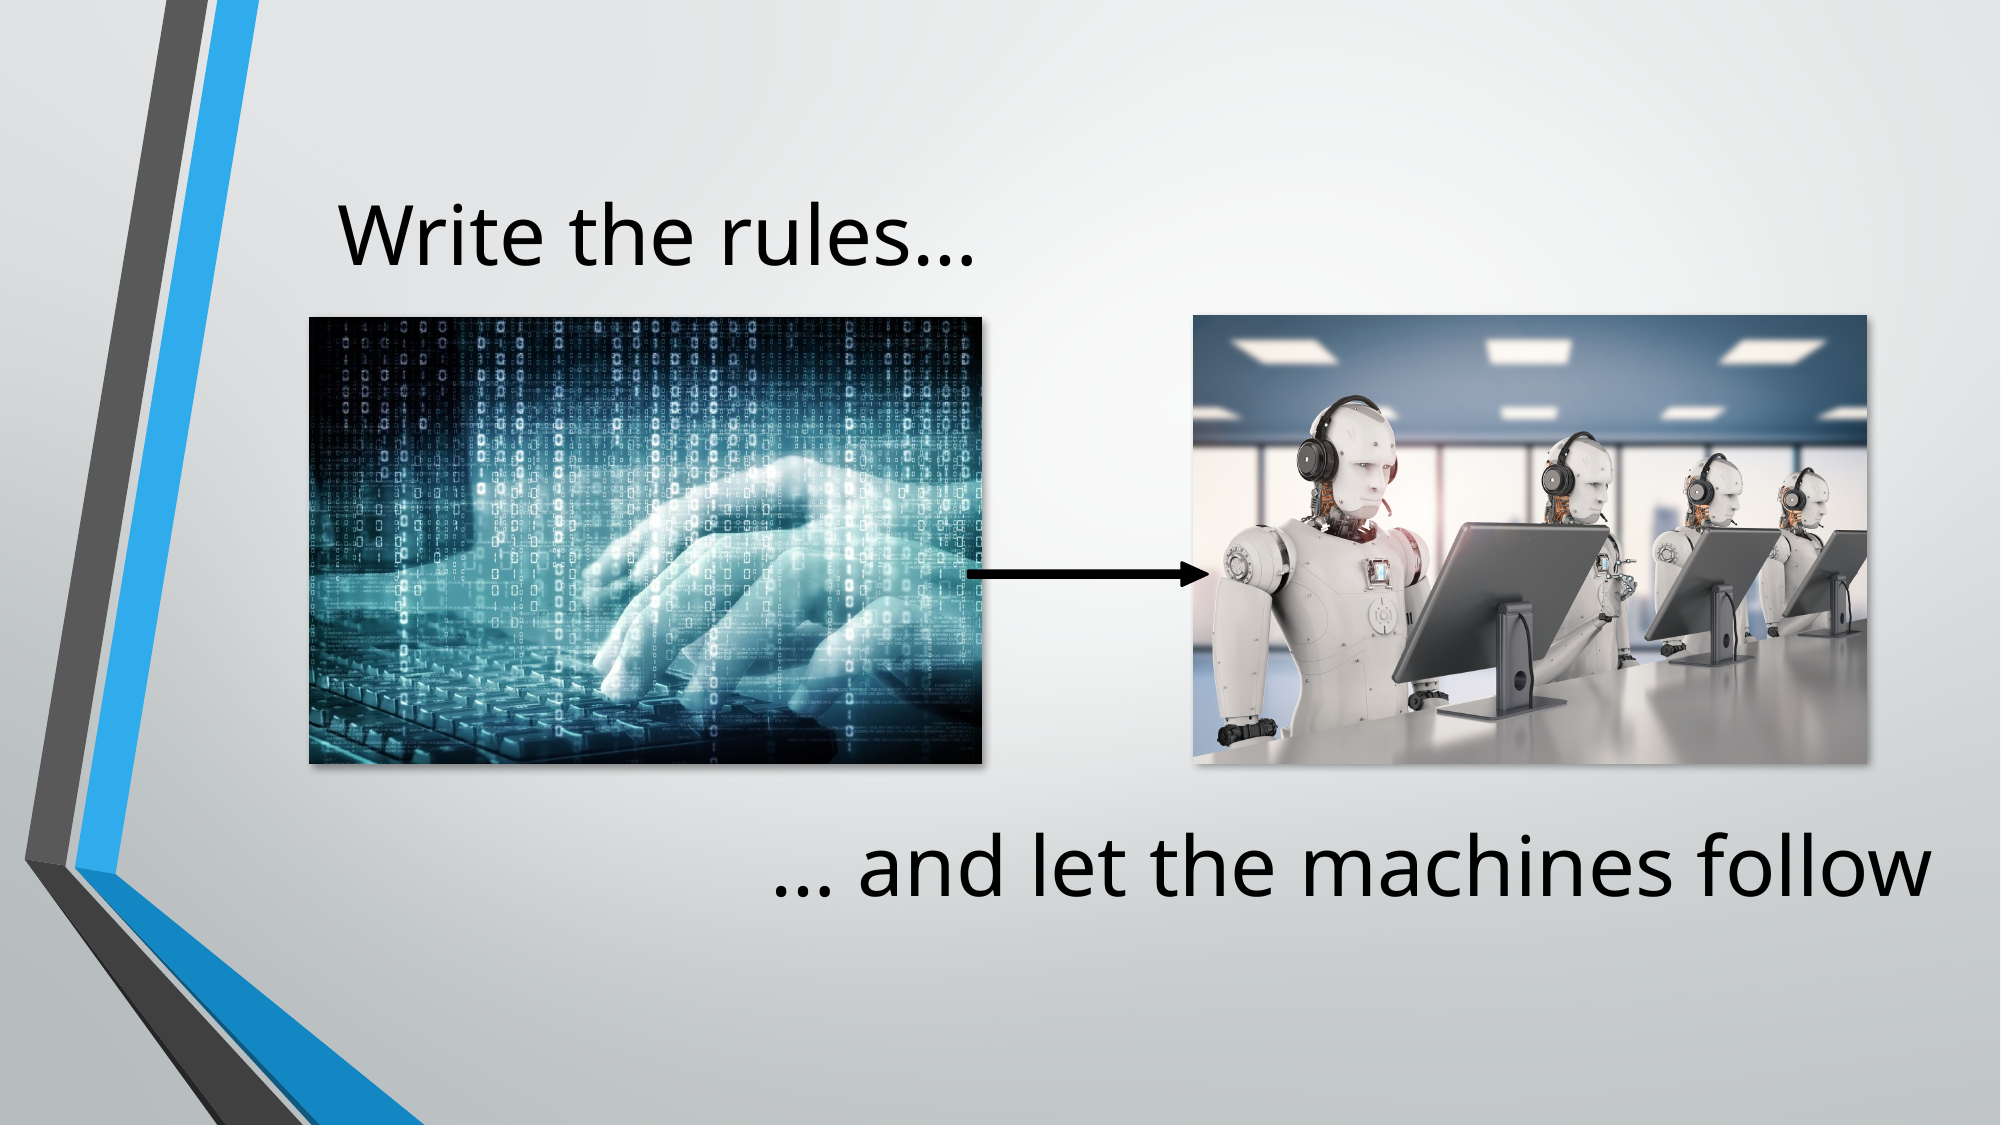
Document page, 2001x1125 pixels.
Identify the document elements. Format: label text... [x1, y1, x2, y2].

title Write the rules… [0, 88, 1480, 376]
text_box [982, 561, 1193, 588]
picture [308, 317, 982, 765]
picture [1193, 315, 1867, 765]
text_box … and let the machines follow [530, 719, 2000, 1007]
